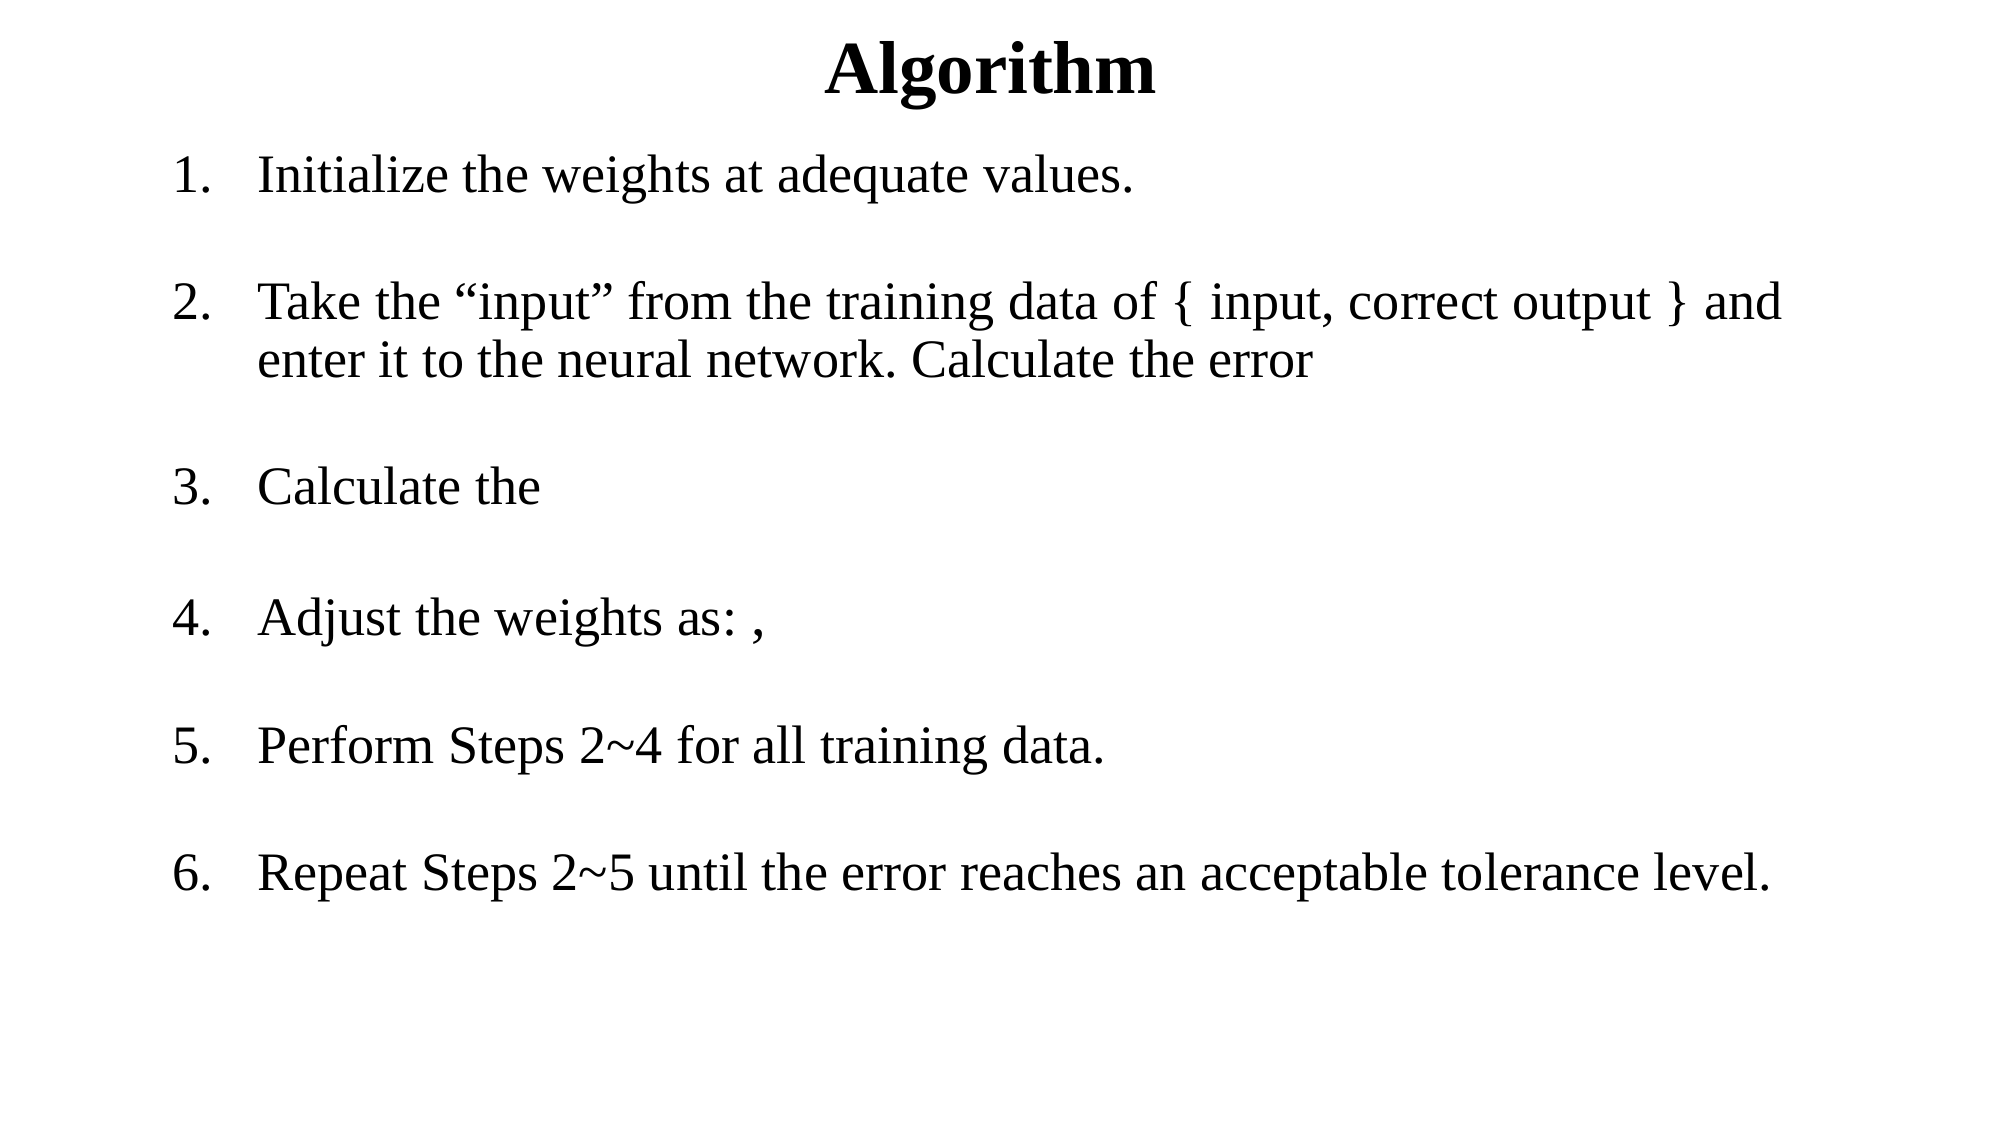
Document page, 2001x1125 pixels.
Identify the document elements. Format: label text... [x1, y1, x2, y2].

title Algorithm [809, 0, 1232, 139]
